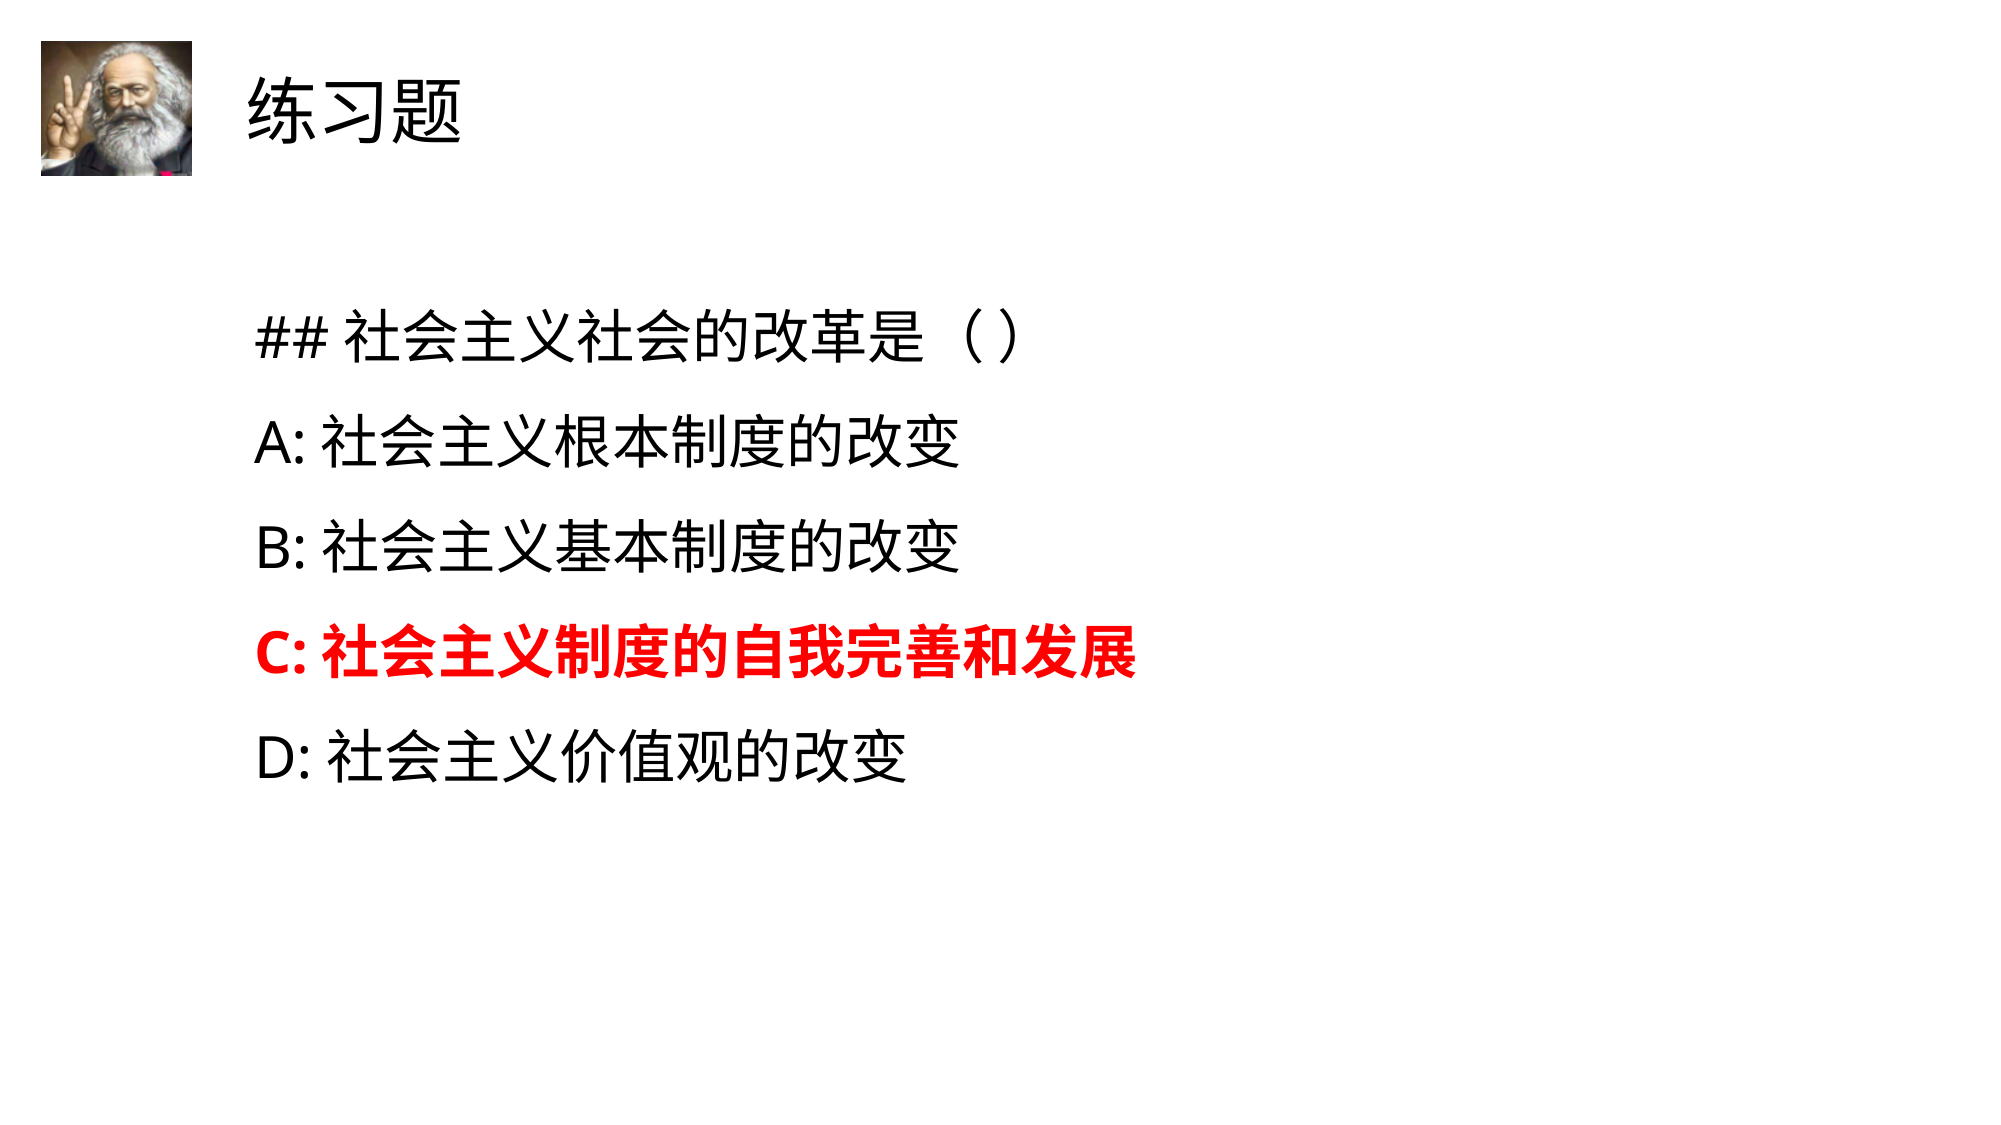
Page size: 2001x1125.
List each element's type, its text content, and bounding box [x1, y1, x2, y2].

picture [41, 41, 192, 176]
text_box ##社会主义社会的改革是（ ） A:社会主义根本制度的改变 B:社会主义基本制度的改变 C:社会主义制度的自我完善和发展 D:社会主义价值观的改变 [239, 258, 1761, 798]
